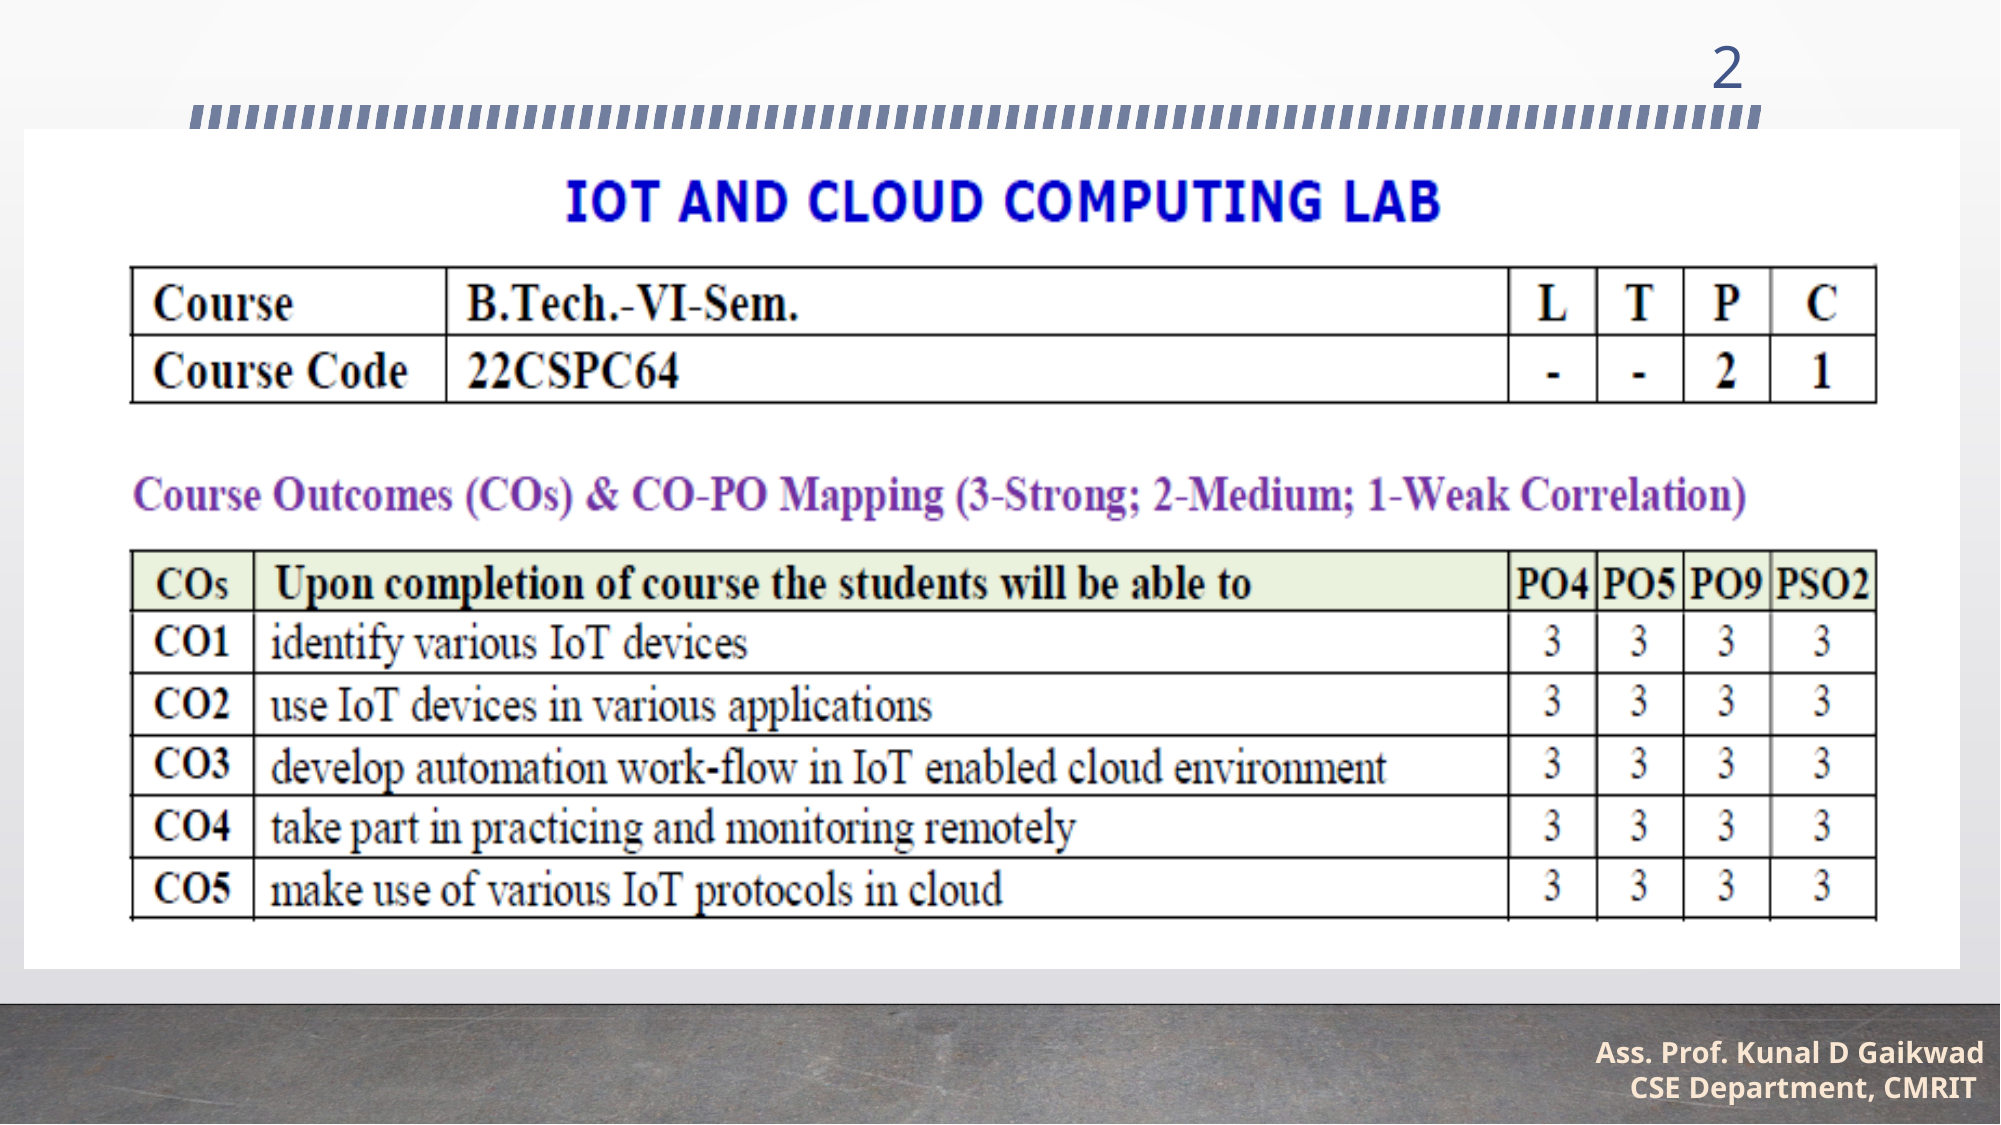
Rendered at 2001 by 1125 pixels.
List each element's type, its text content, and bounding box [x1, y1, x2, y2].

picture [23, 129, 1960, 969]
slide_number 2 [1626, 22, 1760, 106]
picture [0, 1004, 2000, 1124]
text_box Ass. Prof. Kunal D Gaikwad CSE Department, CMRIT [1188, 1026, 2000, 1125]
